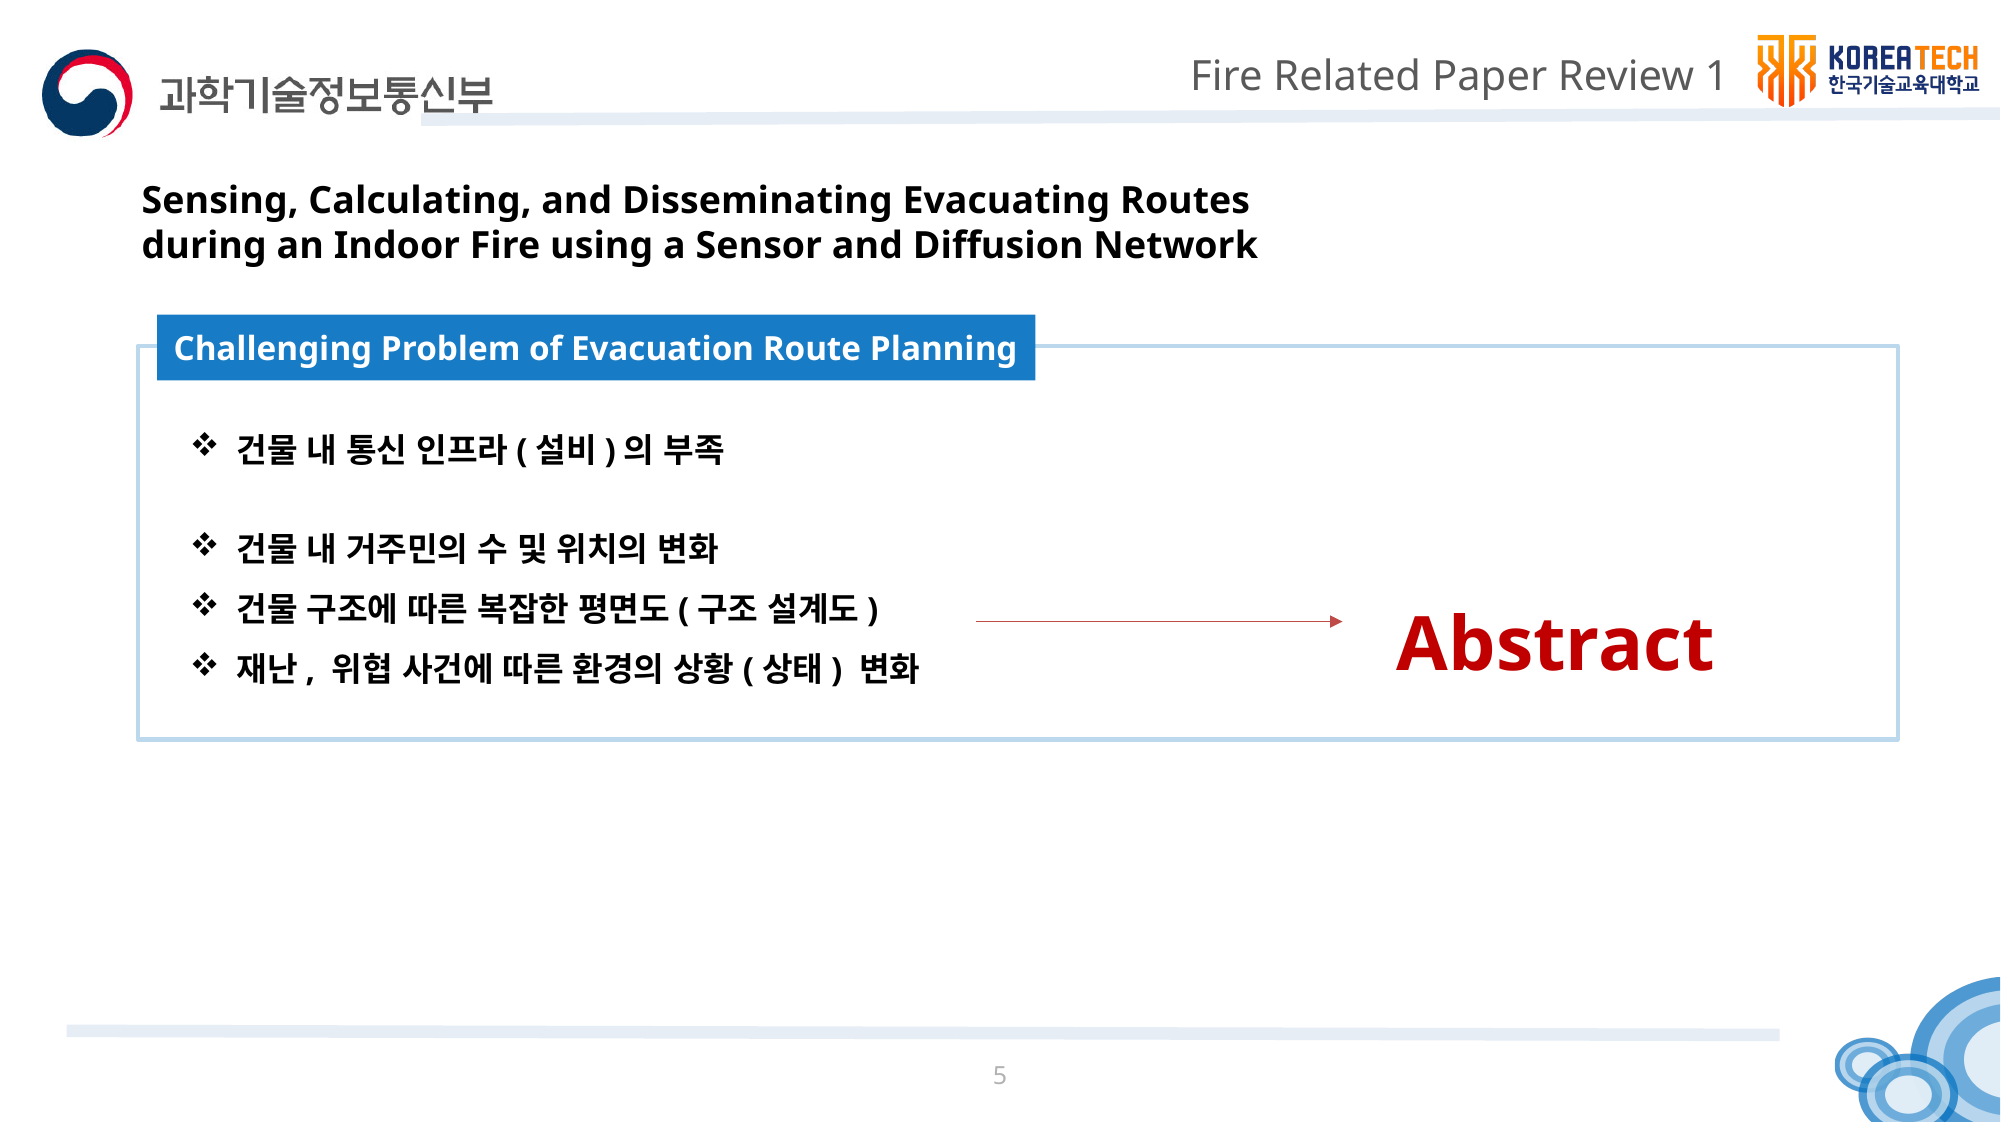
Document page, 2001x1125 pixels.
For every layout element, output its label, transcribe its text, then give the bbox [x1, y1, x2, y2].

picture [3, 42, 530, 143]
picture [1834, 977, 2001, 1122]
slide_number 5 [799, 1046, 1201, 1107]
text_box Sensing, Calculating, and Disseminating Evacuating Routes during an Indoor Fire using a Sensor and Diffusion Network [126, 168, 1276, 273]
text_box 건물 내 통신 인프라(설비)의 부족 건물 내 거주민의 수 및 위치의 변화 건물 구조에 따른 복잡한 평면도(구조 설계도) 재난, 위협 사건에 따른 환경의 상황(상태) 변화 [175, 401, 936, 756]
text_box Objectives [136, 344, 1900, 742]
title Fire Related Paper Review 1 [244, 33, 1745, 114]
picture [1732, 0, 2001, 147]
text_box Abstract [1382, 542, 1730, 693]
text_box Challenging Problem of Evacuation Route Planning [155, 313, 1038, 382]
